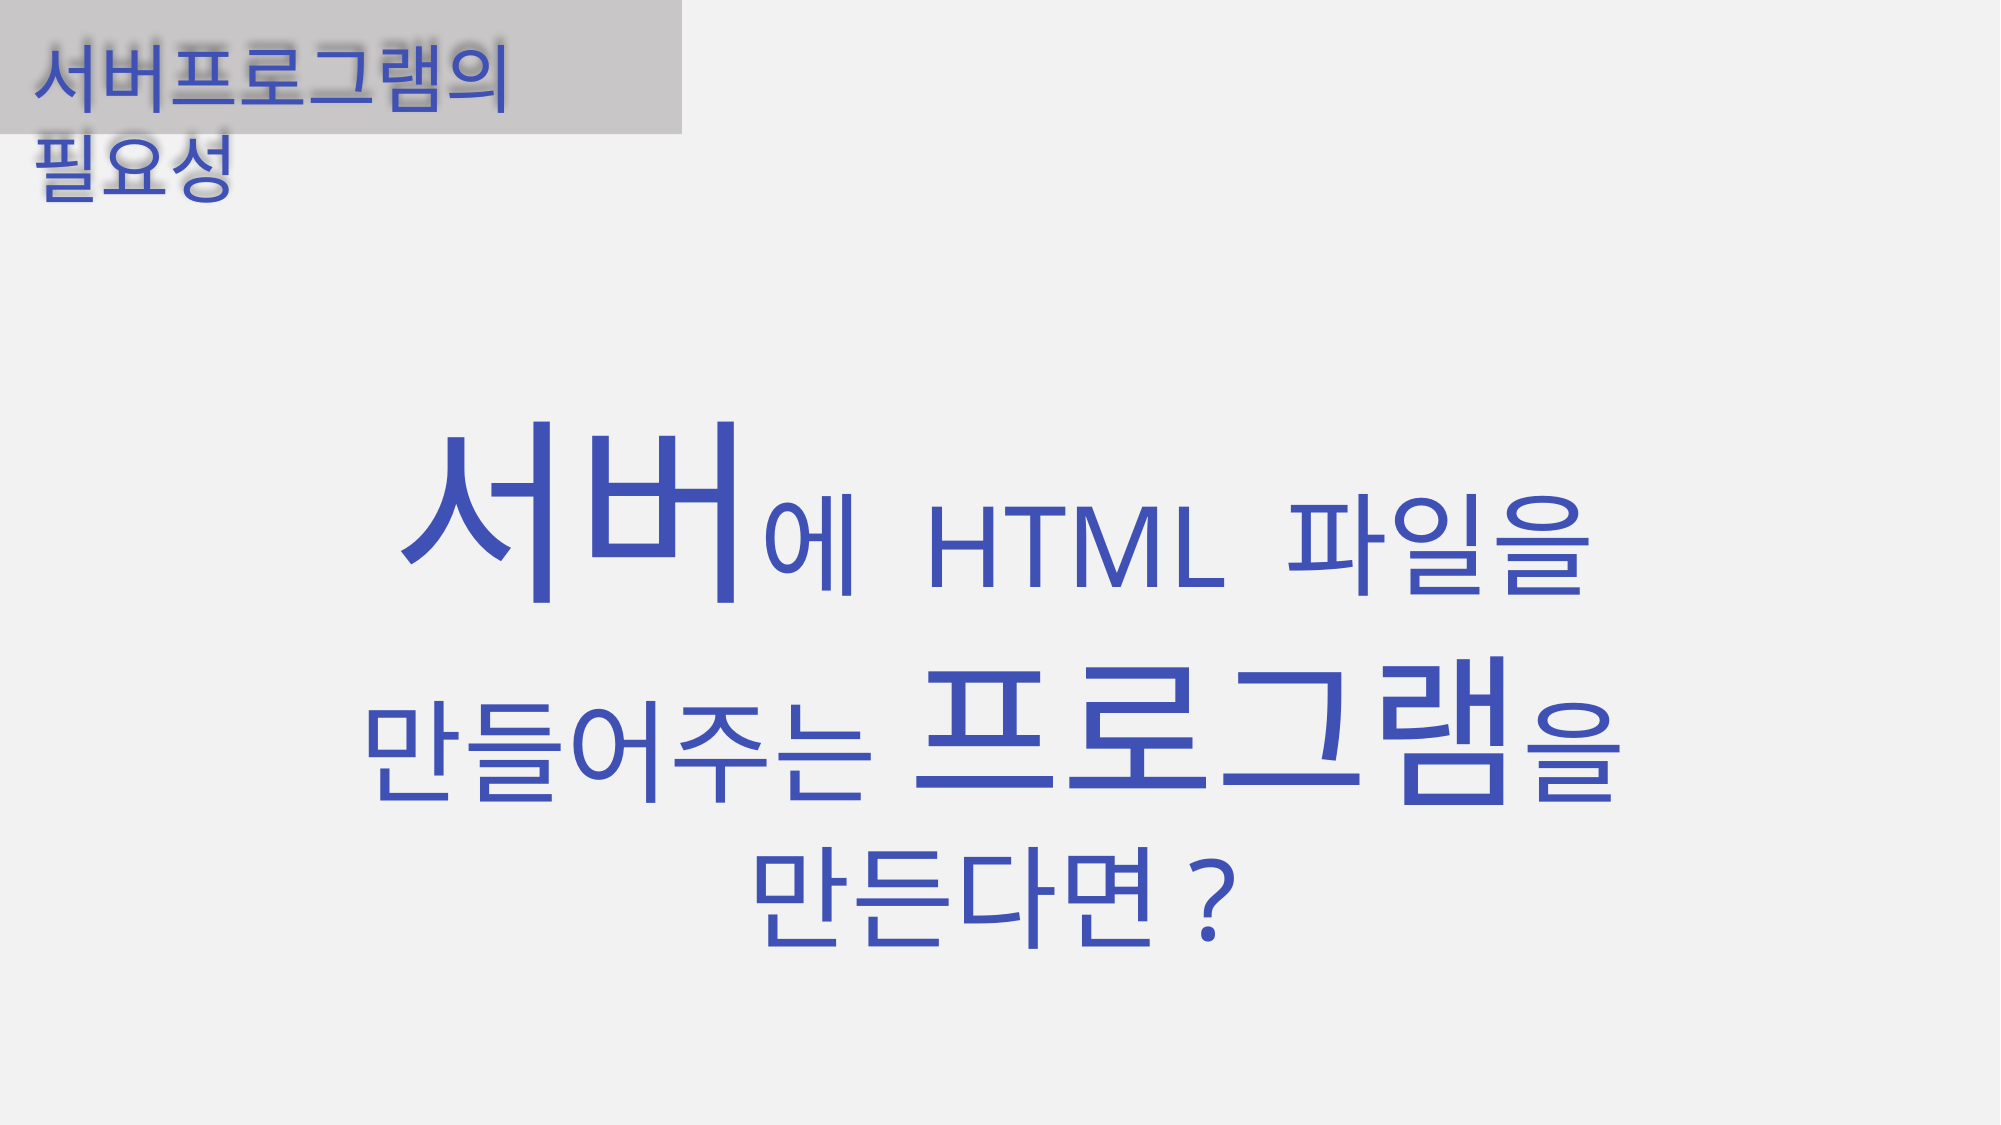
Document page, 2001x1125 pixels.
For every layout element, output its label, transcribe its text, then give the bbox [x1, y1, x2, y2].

text_box 서버에 HTML 파일을 만들어주는 프로그램을 만든다면? [289, 380, 1696, 971]
text_box [0, 0, 683, 135]
text_box 서버프로그램의 필요성 [16, 24, 723, 220]
